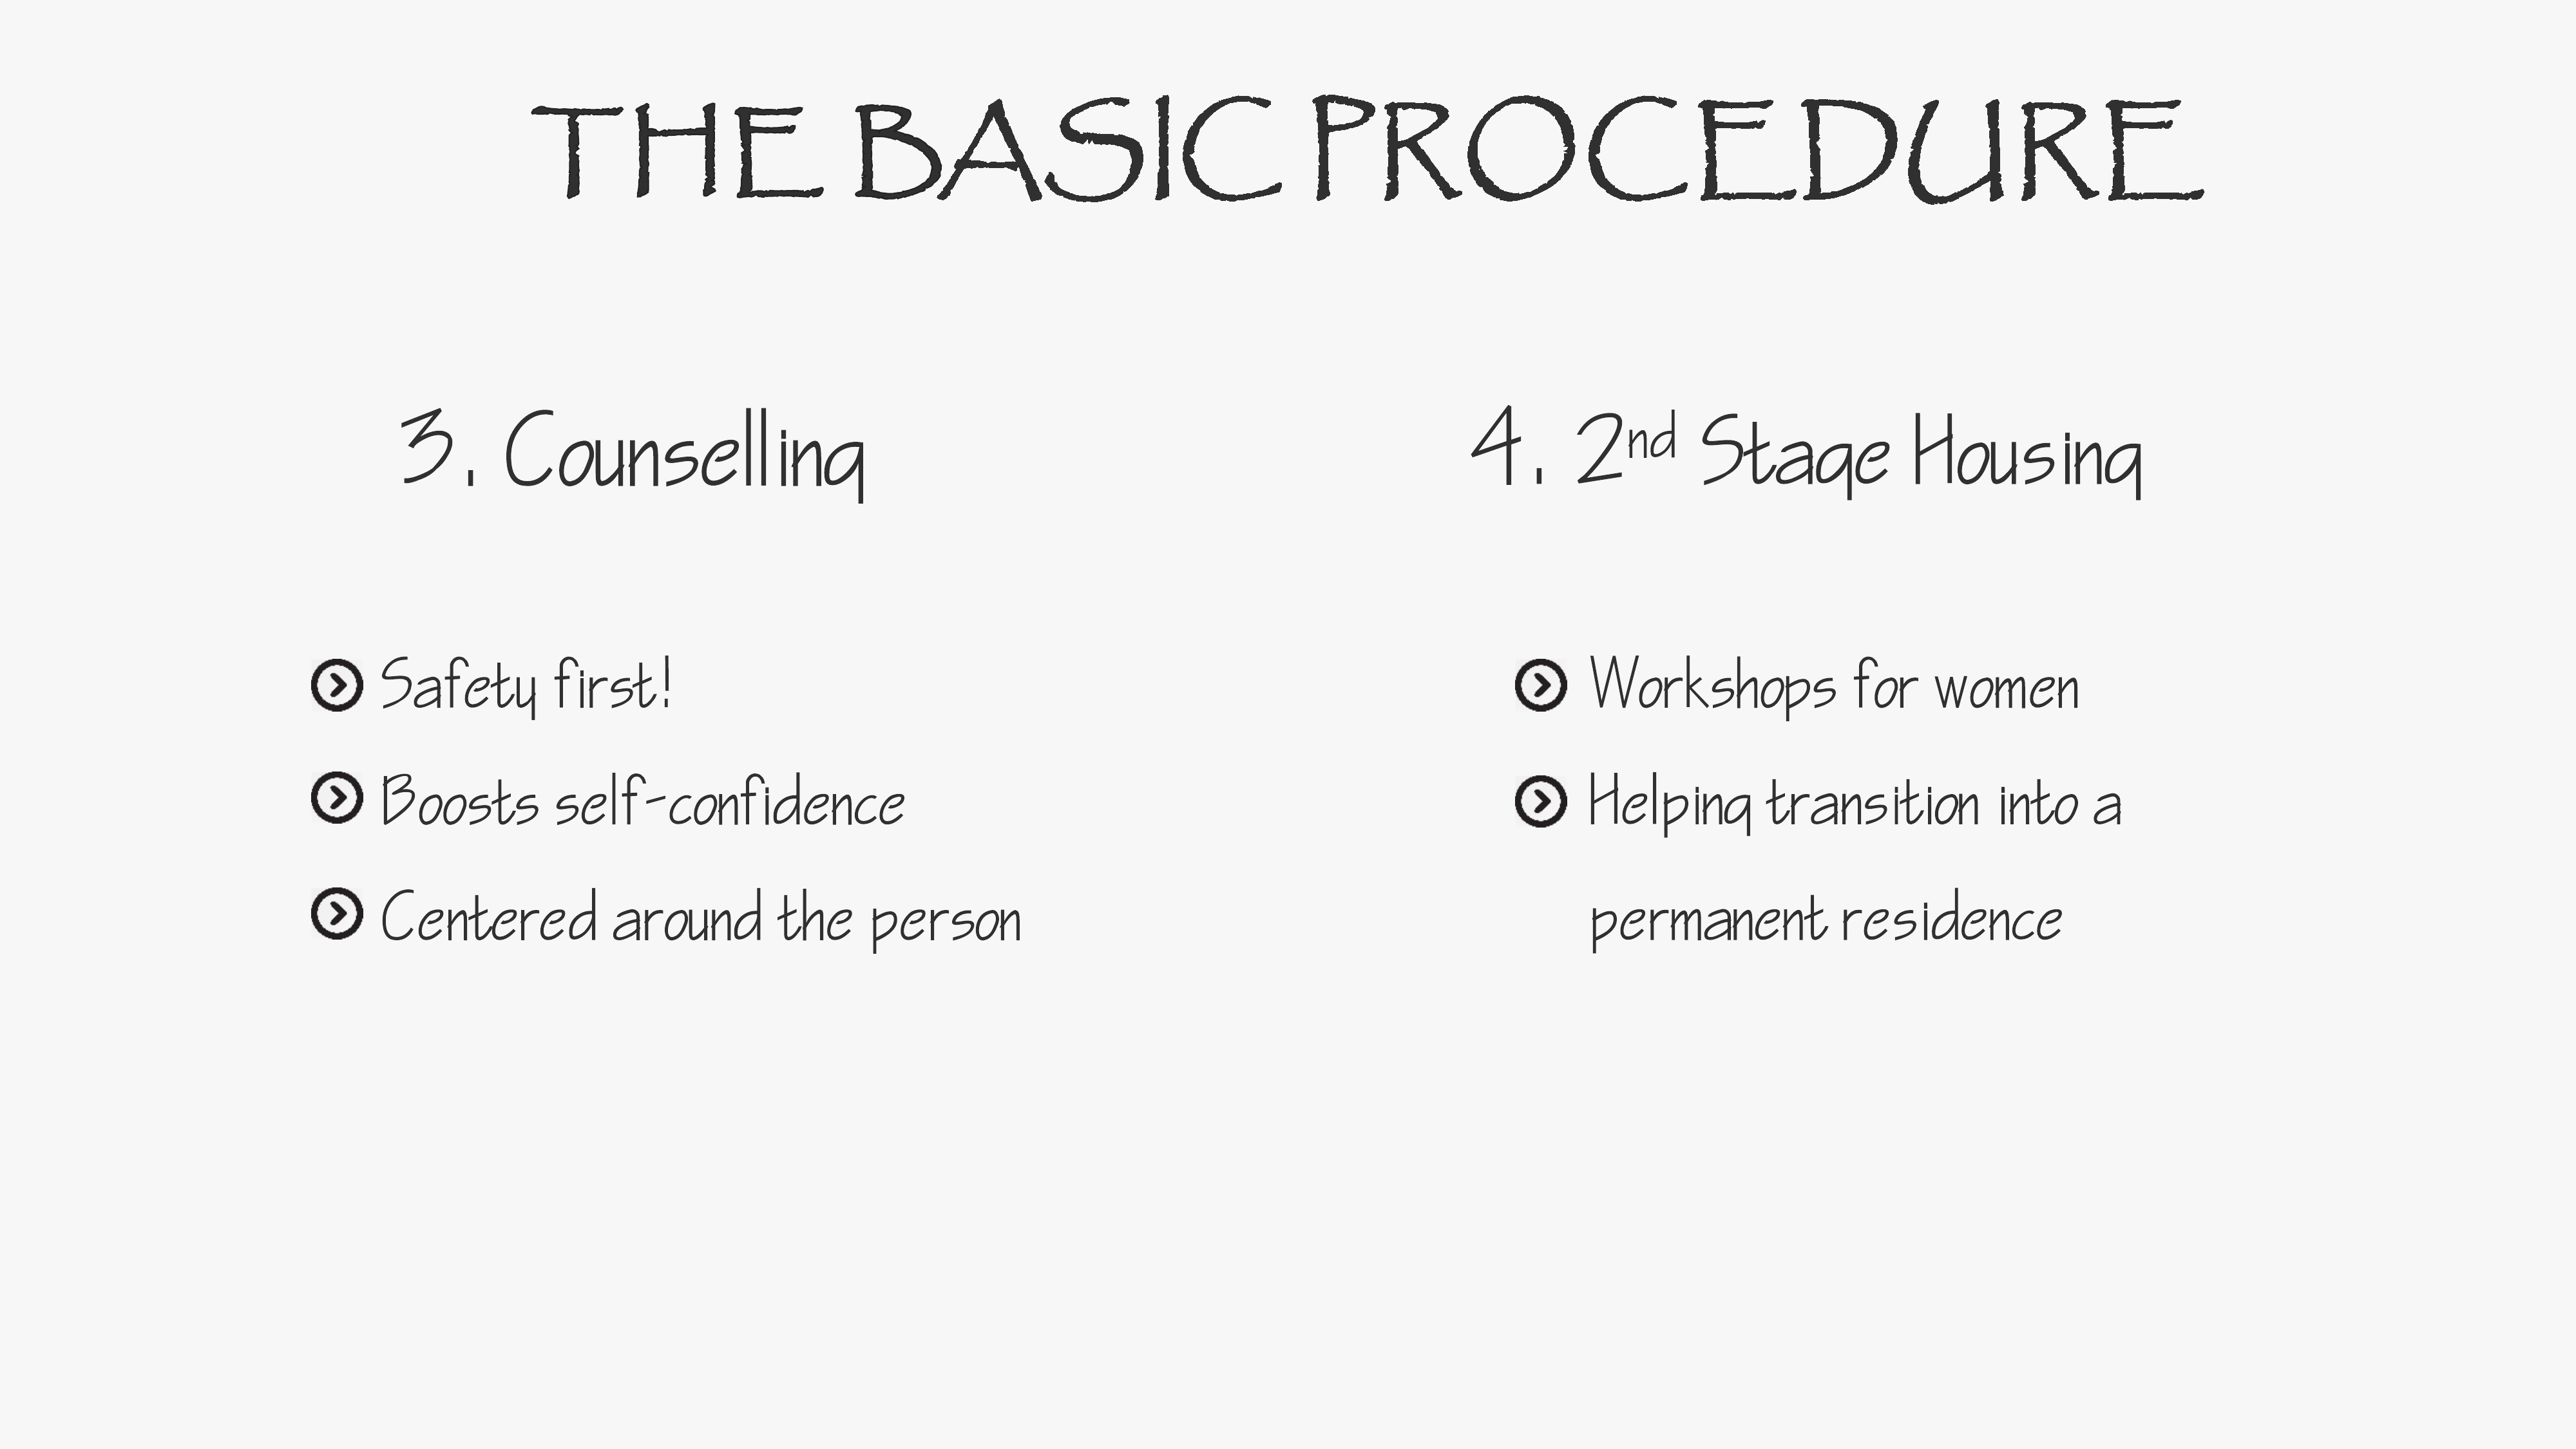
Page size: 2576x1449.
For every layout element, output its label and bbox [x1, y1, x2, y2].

text_box [872, 908, 897, 954]
text_box [664, 654, 670, 692]
text_box [2106, 100, 2204, 201]
text_box [2074, 442, 2102, 484]
text_box [1994, 676, 2026, 709]
text_box [587, 677, 609, 708]
text_box [1471, 404, 1522, 485]
text_box [1590, 772, 1619, 825]
picture [311, 887, 363, 940]
picture [1515, 659, 1567, 712]
text_box [491, 779, 516, 825]
text_box [1923, 910, 1928, 941]
text_box [1652, 772, 1657, 824]
text_box [1183, 95, 1282, 202]
text_box [2056, 676, 2079, 709]
text_box [1702, 413, 1743, 486]
text_box [540, 909, 566, 940]
text_box [644, 910, 663, 940]
text_box [1958, 442, 1990, 485]
text_box [1927, 786, 1932, 793]
text_box [1842, 909, 1863, 941]
text_box [2054, 793, 2079, 826]
text_box [773, 772, 800, 825]
text_box [418, 909, 444, 940]
text_box [1577, 413, 1623, 484]
text_box [802, 889, 824, 941]
text_box [559, 440, 595, 487]
text_box [646, 795, 665, 804]
text_box [901, 909, 926, 940]
text_box [2001, 794, 2005, 825]
text_box [1961, 908, 1987, 941]
text_box [1621, 793, 1648, 825]
text_box [0, 0, 2576, 1449]
text_box [854, 795, 877, 824]
text_box [1934, 675, 1969, 709]
text_box [1743, 422, 1777, 484]
text_box [1785, 675, 1811, 722]
text_box [937, 99, 1042, 202]
text_box [580, 670, 584, 677]
picture [311, 659, 363, 712]
text_box [1589, 95, 1688, 202]
text_box [718, 794, 738, 825]
text_box [1894, 794, 1899, 825]
text_box [1853, 656, 1879, 708]
text_box [612, 772, 616, 825]
text_box [490, 661, 515, 709]
text_box [1990, 442, 2018, 484]
text_box [1813, 677, 1837, 709]
text_box [1589, 654, 1640, 709]
text_box [1754, 908, 1781, 941]
text_box [1695, 794, 1699, 825]
text_box [383, 773, 415, 826]
text_box [581, 793, 607, 825]
text_box [1899, 778, 1925, 826]
text_box [1810, 792, 1839, 825]
text_box [1732, 909, 1753, 941]
text_box [1915, 413, 1953, 484]
text_box [381, 656, 413, 710]
text_box [665, 910, 689, 941]
text_box [444, 656, 470, 708]
text_box [1000, 909, 1018, 941]
text_box [1663, 791, 1689, 838]
text_box [491, 909, 517, 940]
text_box [778, 895, 802, 941]
text_box [1017, 911, 1020, 941]
text_box [401, 408, 453, 484]
text_box [628, 440, 658, 486]
text_box [827, 909, 852, 940]
text_box [1703, 908, 1732, 941]
text_box [765, 795, 769, 825]
text_box [468, 795, 491, 826]
text_box [419, 794, 443, 825]
text_box [464, 676, 491, 708]
text_box [569, 887, 596, 940]
text_box [610, 677, 634, 709]
text_box [1988, 909, 2010, 941]
text_box [580, 677, 584, 708]
text_box [2021, 102, 2099, 201]
text_box [1711, 677, 1735, 709]
text_box [694, 794, 718, 825]
text_box [515, 676, 537, 721]
text_box [791, 440, 821, 486]
text_box [1670, 908, 1702, 942]
text_box [1816, 443, 1852, 500]
text_box [2008, 793, 2030, 825]
text_box [635, 102, 716, 198]
text_box [951, 910, 975, 941]
text_box [1591, 907, 1617, 954]
text_box [734, 106, 824, 198]
text_box [1695, 786, 1699, 793]
text_box [632, 661, 658, 709]
text_box [468, 470, 473, 486]
text_box [1760, 677, 1785, 709]
text_box [1776, 441, 1814, 484]
text_box [520, 910, 540, 940]
text_box [1312, 95, 1375, 201]
text_box [613, 909, 641, 940]
text_box [516, 795, 539, 826]
text_box [447, 909, 468, 941]
text_box [1663, 677, 1684, 708]
text_box [761, 408, 767, 486]
text_box [1864, 793, 1888, 826]
text_box [556, 795, 579, 826]
text_box [2001, 786, 2005, 793]
text_box [734, 887, 761, 940]
text_box [2065, 432, 2070, 441]
text_box [1650, 410, 1675, 458]
text_box [1698, 100, 1797, 201]
text_box [689, 909, 709, 941]
text_box [1934, 793, 1960, 826]
text_box [669, 795, 692, 824]
text_box [553, 656, 580, 708]
text_box [1701, 793, 1723, 825]
text_box [1765, 778, 1791, 826]
text_box [711, 909, 731, 941]
text_box [930, 910, 949, 940]
text_box [468, 895, 492, 941]
text_box [443, 794, 467, 825]
text_box [1927, 794, 1932, 825]
text_box [1155, 95, 1169, 200]
text_box [1628, 430, 1647, 458]
text_box [1931, 887, 1959, 941]
text_box [382, 889, 414, 940]
text_box [595, 440, 625, 486]
text_box [804, 793, 829, 825]
text_box [1804, 894, 1830, 941]
text_box [1536, 468, 1542, 484]
text_box [975, 910, 999, 941]
text_box [1894, 786, 1899, 793]
text_box [1638, 677, 1663, 709]
text_box [832, 794, 852, 825]
text_box [2023, 442, 2055, 485]
text_box [2065, 443, 2070, 484]
text_box [506, 410, 553, 486]
text_box [2029, 676, 2056, 708]
text_box [1908, 99, 2004, 205]
picture [1515, 775, 1567, 828]
text_box [1735, 656, 1759, 709]
text_box [531, 106, 624, 200]
text_box [1801, 99, 1898, 200]
text_box [665, 440, 698, 487]
text_box [1923, 902, 1928, 909]
text_box [1898, 677, 1919, 708]
text_box [879, 793, 904, 825]
text_box [1723, 794, 1751, 837]
text_box [1044, 97, 1143, 202]
text_box [1969, 677, 1994, 709]
text_box [2030, 778, 2054, 826]
text_box [1648, 909, 1670, 941]
text_box [781, 441, 787, 486]
text_box [1789, 793, 1811, 825]
text_box [1957, 793, 1979, 825]
text_box [622, 773, 646, 825]
text_box [413, 676, 442, 709]
text_box [1384, 102, 1462, 201]
text_box [746, 408, 751, 486]
text_box [1782, 909, 1804, 941]
text_box [1863, 908, 1890, 941]
text_box [824, 442, 863, 504]
text_box [1855, 441, 1890, 484]
text_box [855, 104, 942, 200]
text_box [701, 439, 739, 486]
text_box [781, 430, 787, 439]
text_box [1840, 793, 1862, 825]
text_box [765, 787, 769, 793]
picture [311, 772, 363, 824]
text_box [1893, 909, 1917, 942]
text_box [2104, 443, 2141, 500]
text_box [2036, 908, 2063, 941]
text_box [2011, 909, 2036, 940]
text_box [741, 773, 765, 825]
text_box [664, 698, 669, 708]
text_box [1874, 677, 1899, 709]
text_box [1619, 908, 1646, 941]
text_box [2093, 792, 2122, 825]
text_box [1686, 654, 1710, 709]
text_box [1467, 95, 1576, 202]
